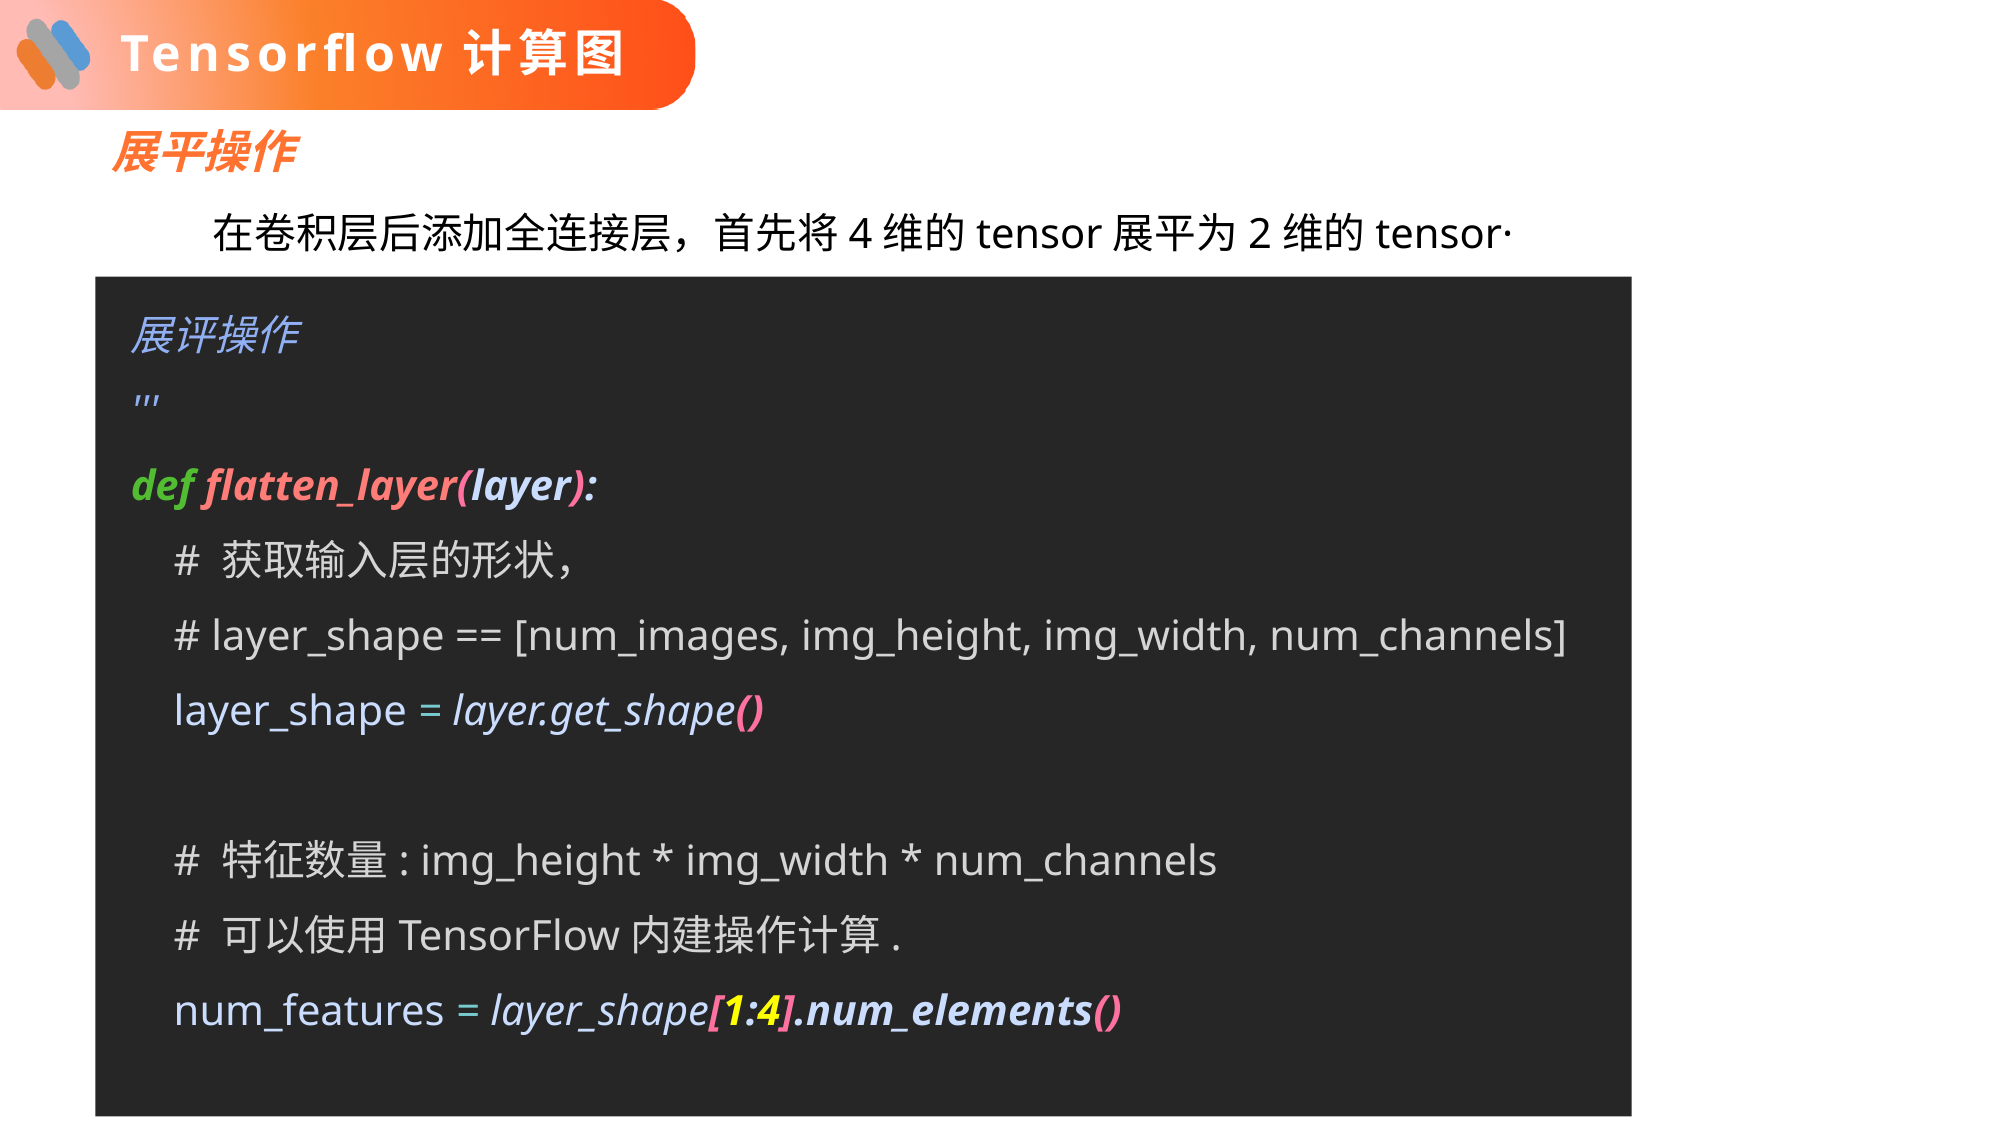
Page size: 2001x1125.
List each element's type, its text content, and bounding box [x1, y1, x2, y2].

text_box 展评操作 ''' def flatten_layer(layer): # 获取输入层的形状， # layer_shape == [num_images, img_height, img_width, num_channels] layer_shape = layer.get_shape() # 特征数量: img_height * img_width * num_channels # 可以使用TensorFlow内建操作计算. num_features = layer_shape[1:4].num_elements() [95, 276, 1632, 1117]
text_box 展平操作 [96, 115, 310, 186]
text_box 在卷积层后添加全连接层，首先将4维的tensor展平为2维的tensor· [197, 199, 1530, 265]
title Tensorflow计算图 [0, 0, 696, 110]
